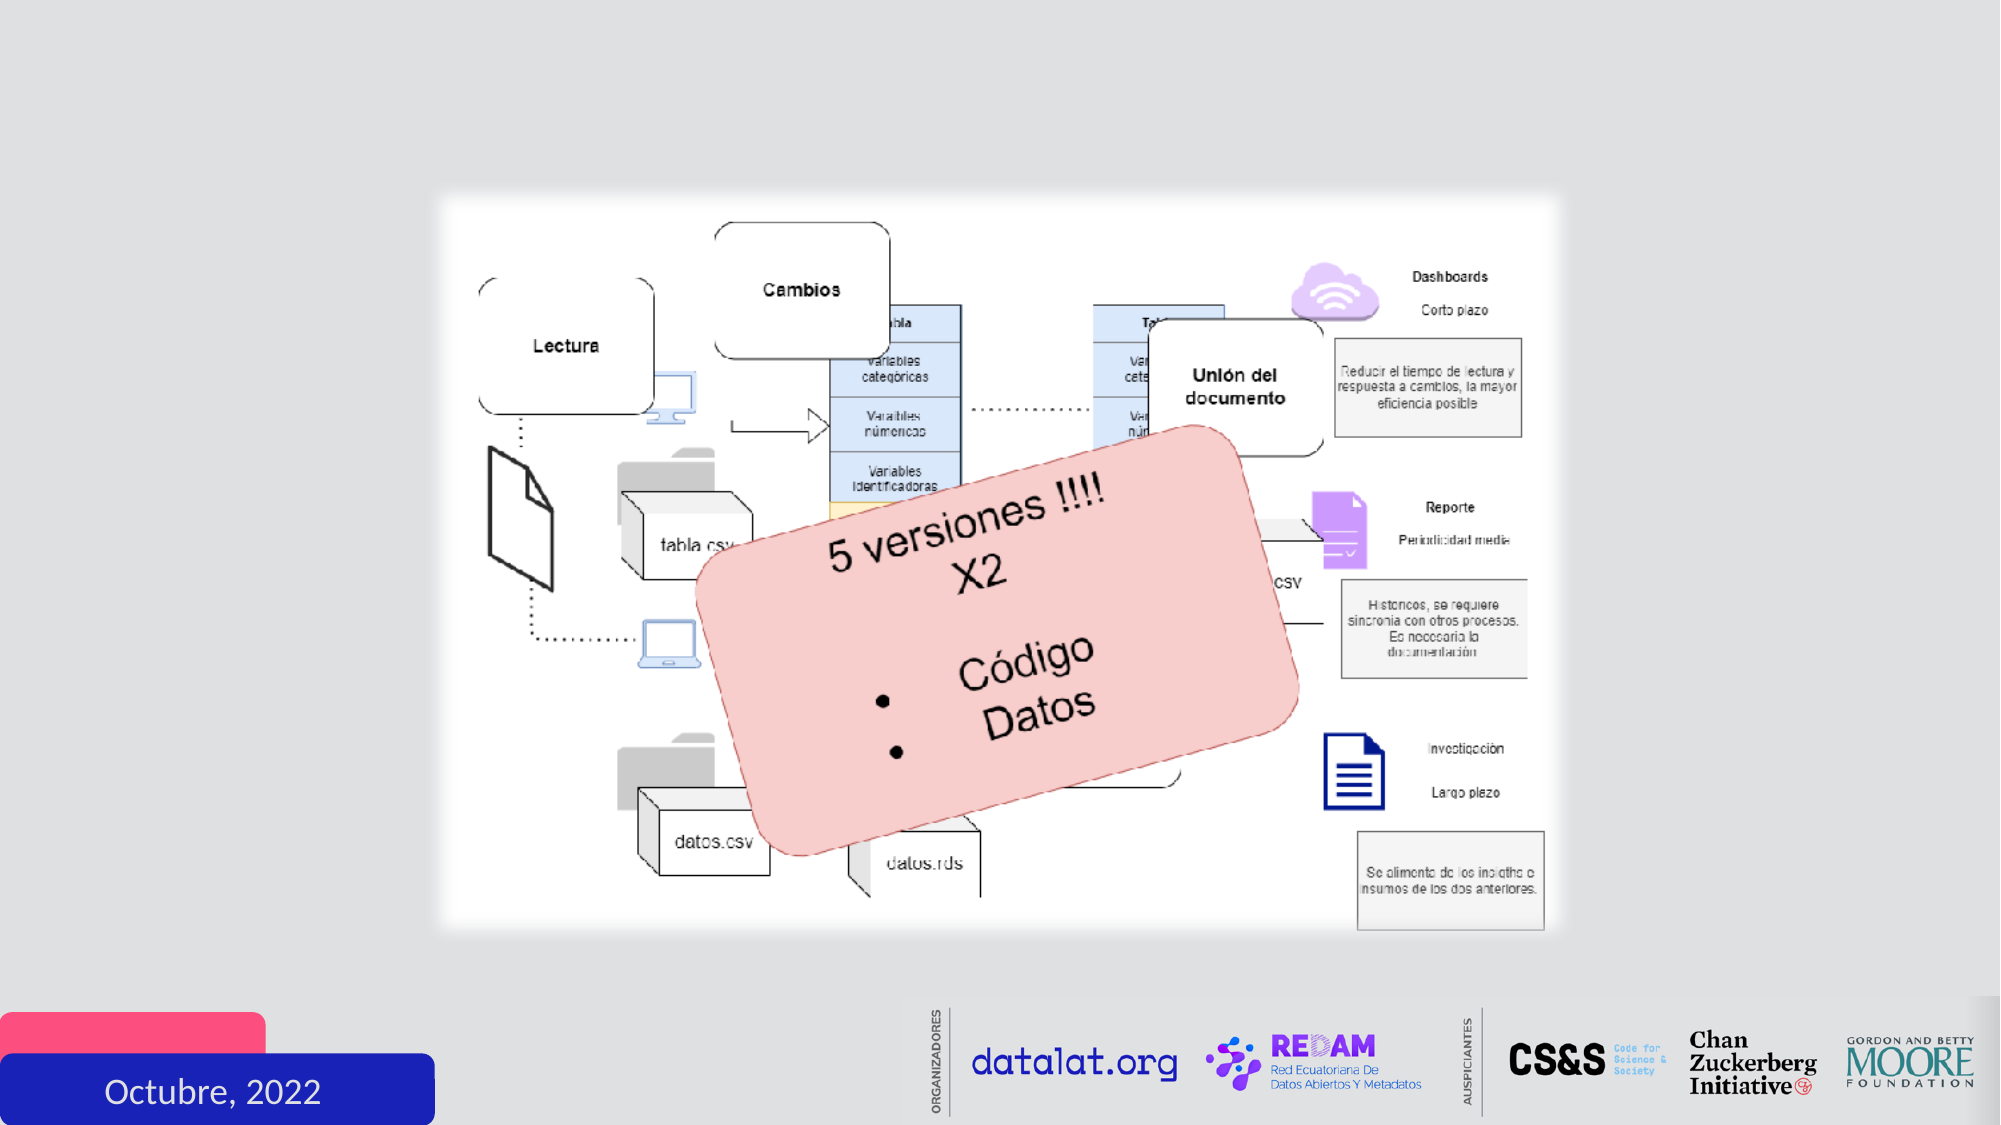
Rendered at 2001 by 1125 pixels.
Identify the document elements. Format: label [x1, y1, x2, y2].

picture [902, 996, 2000, 1125]
picture [423, 178, 1577, 947]
